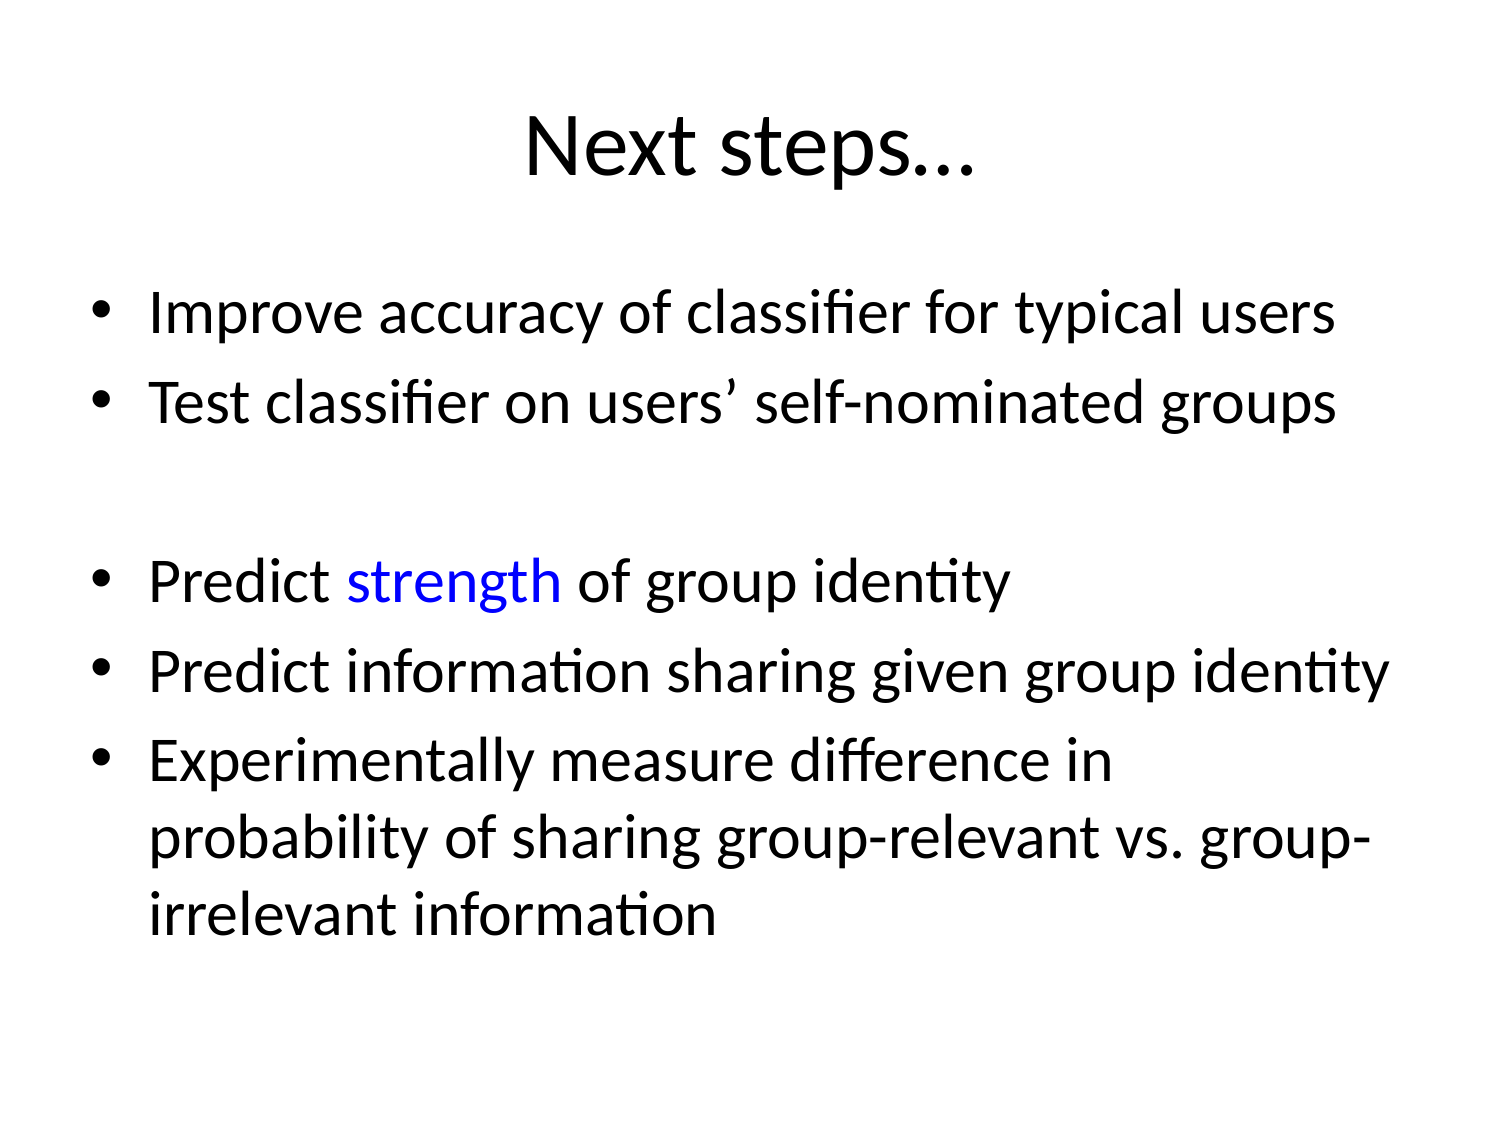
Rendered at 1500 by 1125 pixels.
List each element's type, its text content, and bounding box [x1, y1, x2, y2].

title Next steps… [75, 45, 1425, 233]
list Improve accuracy of classifier for typical users Test classifier on users’ self-nominated groups Predict strength of group identity Predict information sharing given group identity Experimentally measure difference in probability of sharing group-relevant vs. group-irrelevant information [75, 262, 1425, 1005]
